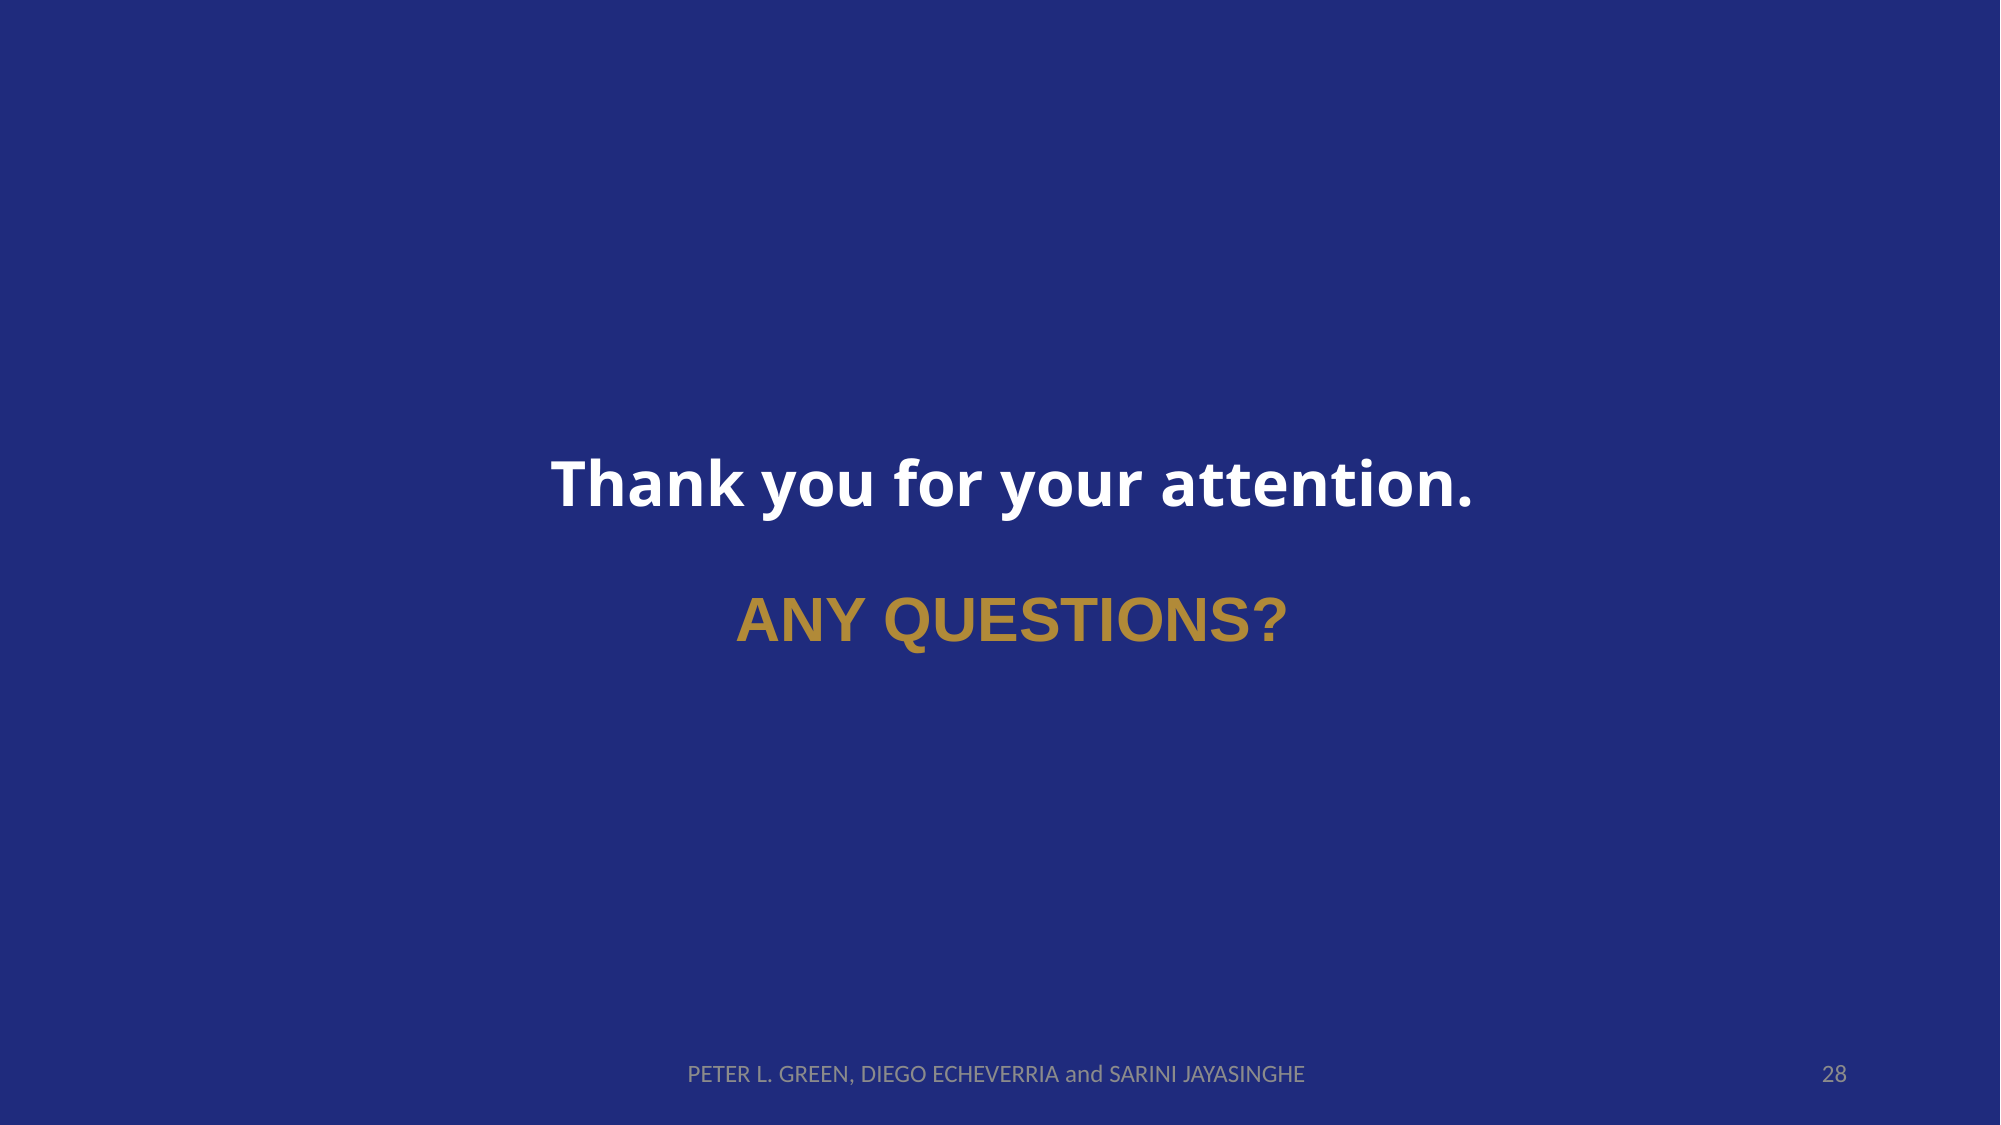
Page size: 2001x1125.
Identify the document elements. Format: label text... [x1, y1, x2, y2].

footer PETER L. GREEN, DIEGO ECHEVERRIA and SARINI JAYASINGHE [662, 1042, 1338, 1103]
title Thank you for your attention. ANY QUESTIONS? [298, 462, 1728, 663]
slide_number 28 [1412, 1042, 1863, 1103]
